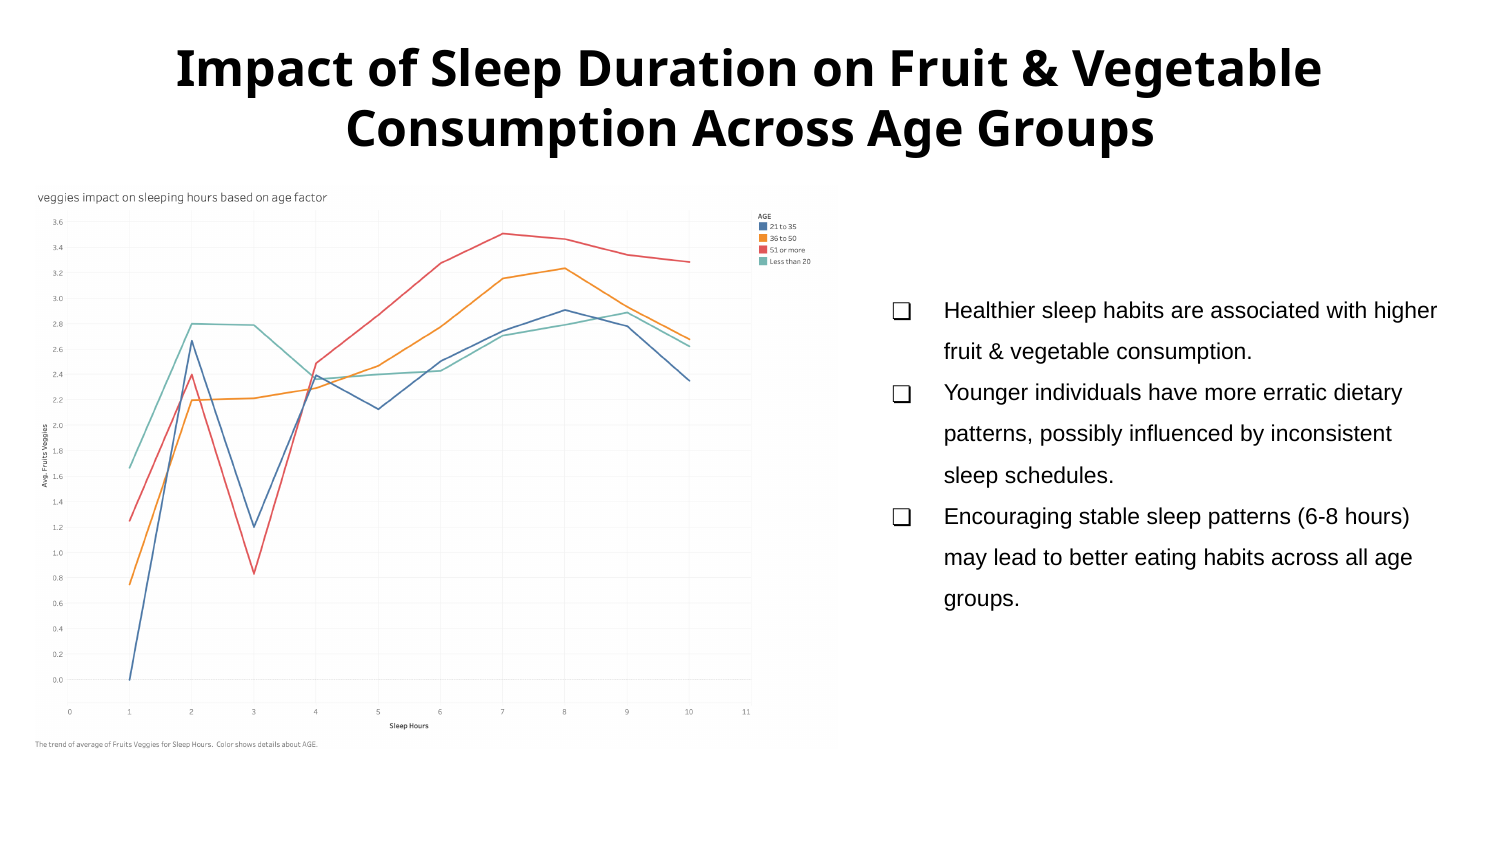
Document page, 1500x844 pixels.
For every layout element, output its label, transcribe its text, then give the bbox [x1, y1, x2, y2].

title Impact of Sleep Duration on Fruit & Vegetable Consumption Across Age Groups [74, 21, 1426, 114]
picture [35, 185, 839, 749]
text_box Healthier sleep habits are associated with higher fruit & vegetable consumption. Younger individuals have more erratic dietary patterns, possibly influenced by inconsistent sleep schedules. Encouraging stable sleep patterns (6-8 hours) may lead to better eating habits across all age groups. [853, 266, 1467, 668]
